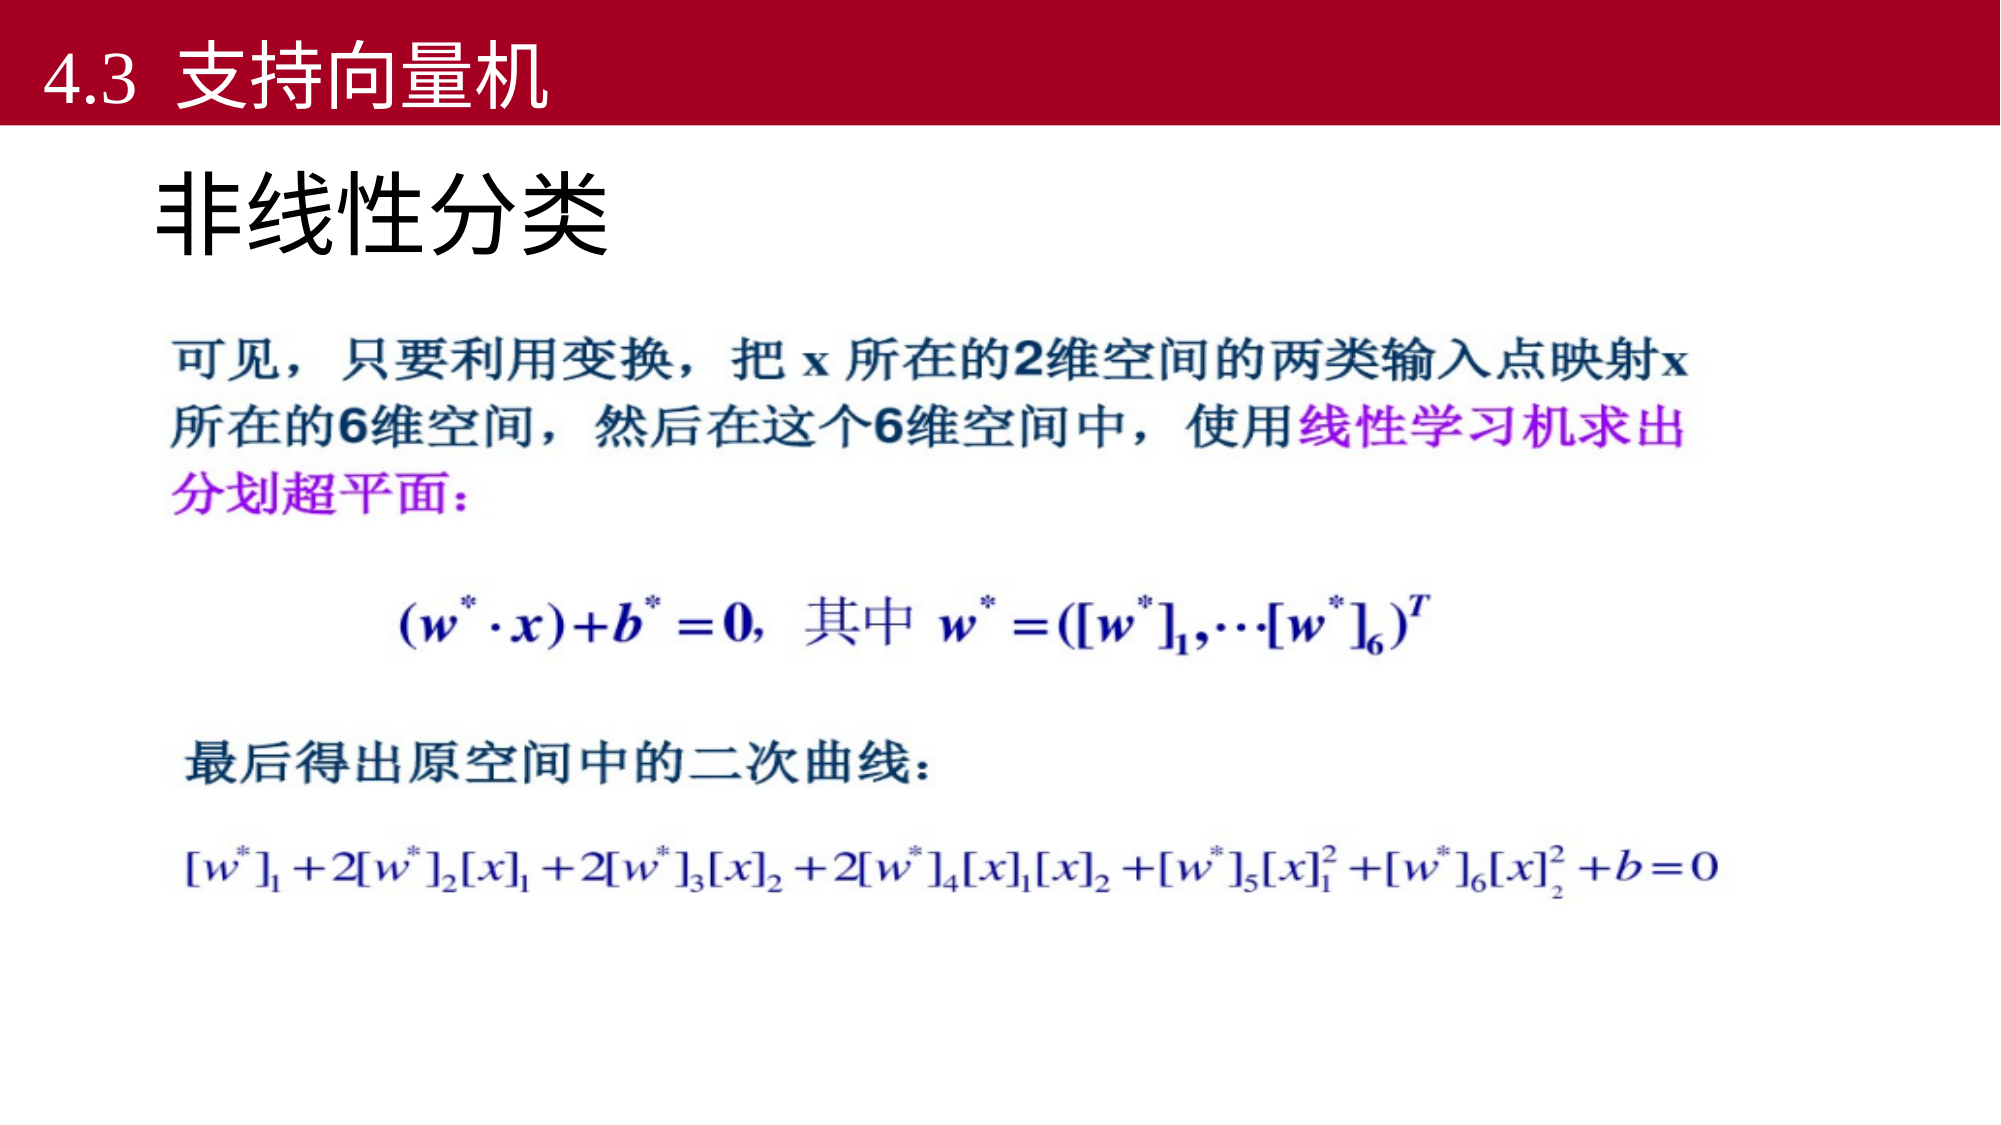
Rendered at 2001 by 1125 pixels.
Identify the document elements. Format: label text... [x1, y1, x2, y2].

text_box 4.3 支持向量机 [0, 0, 2000, 126]
title 非线性分类 [137, 160, 1863, 278]
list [161, 326, 1780, 941]
